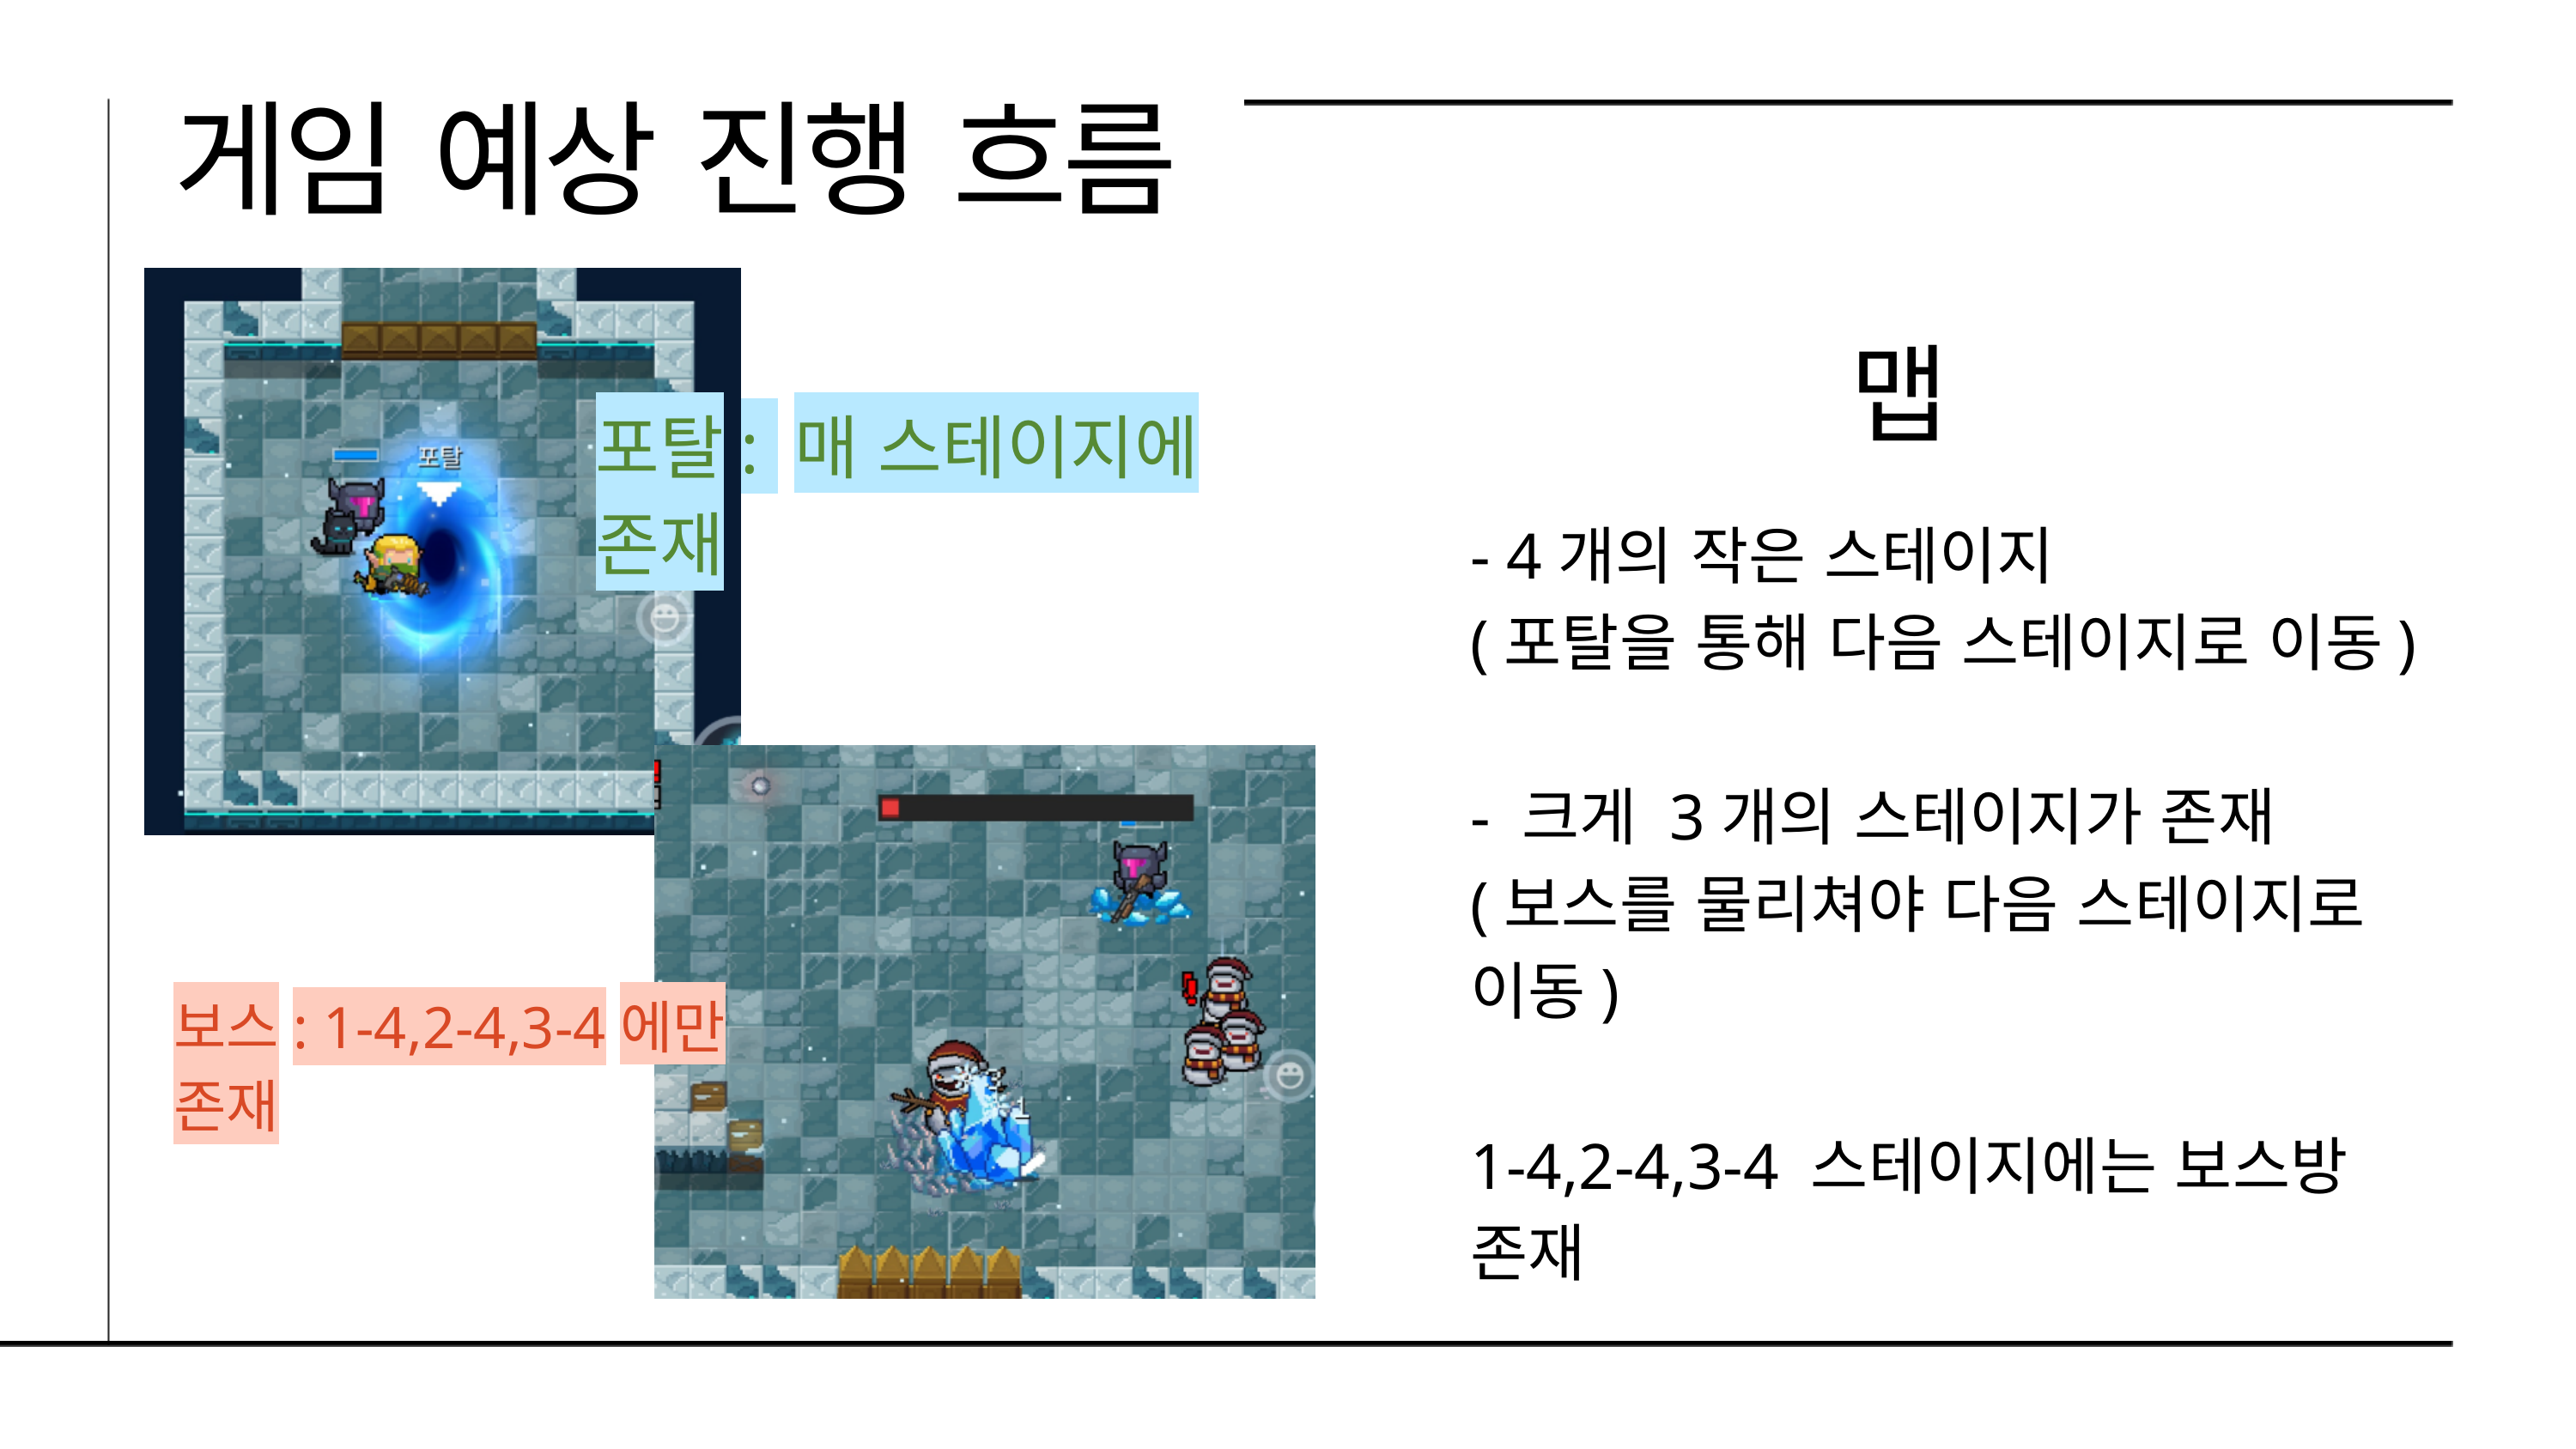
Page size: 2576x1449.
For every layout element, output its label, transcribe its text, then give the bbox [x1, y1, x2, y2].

picture [0, 100, 2453, 1347]
text_box 보스: 1-4,2-4,3-4에만 존재 [173, 979, 650, 1059]
text_box 맵 [1850, 306, 1965, 457]
text_box 포탈: 매 스테이지에 존재 [744, 390, 1303, 487]
text_box 게임 예상 진행 흐름 [173, 73, 1260, 249]
picture [1244, 100, 2453, 106]
text_box - 4개의 작은 스테이지 (포탈을 통해 다음 스테이지로 이동) - 크게 3개의 스테이지가 존재 (보스를 물리쳐야 다음 스테이지로 이동) 1-4,2-4,3-4 스테이지에는 보스방 존재 [1470, 504, 2465, 1118]
